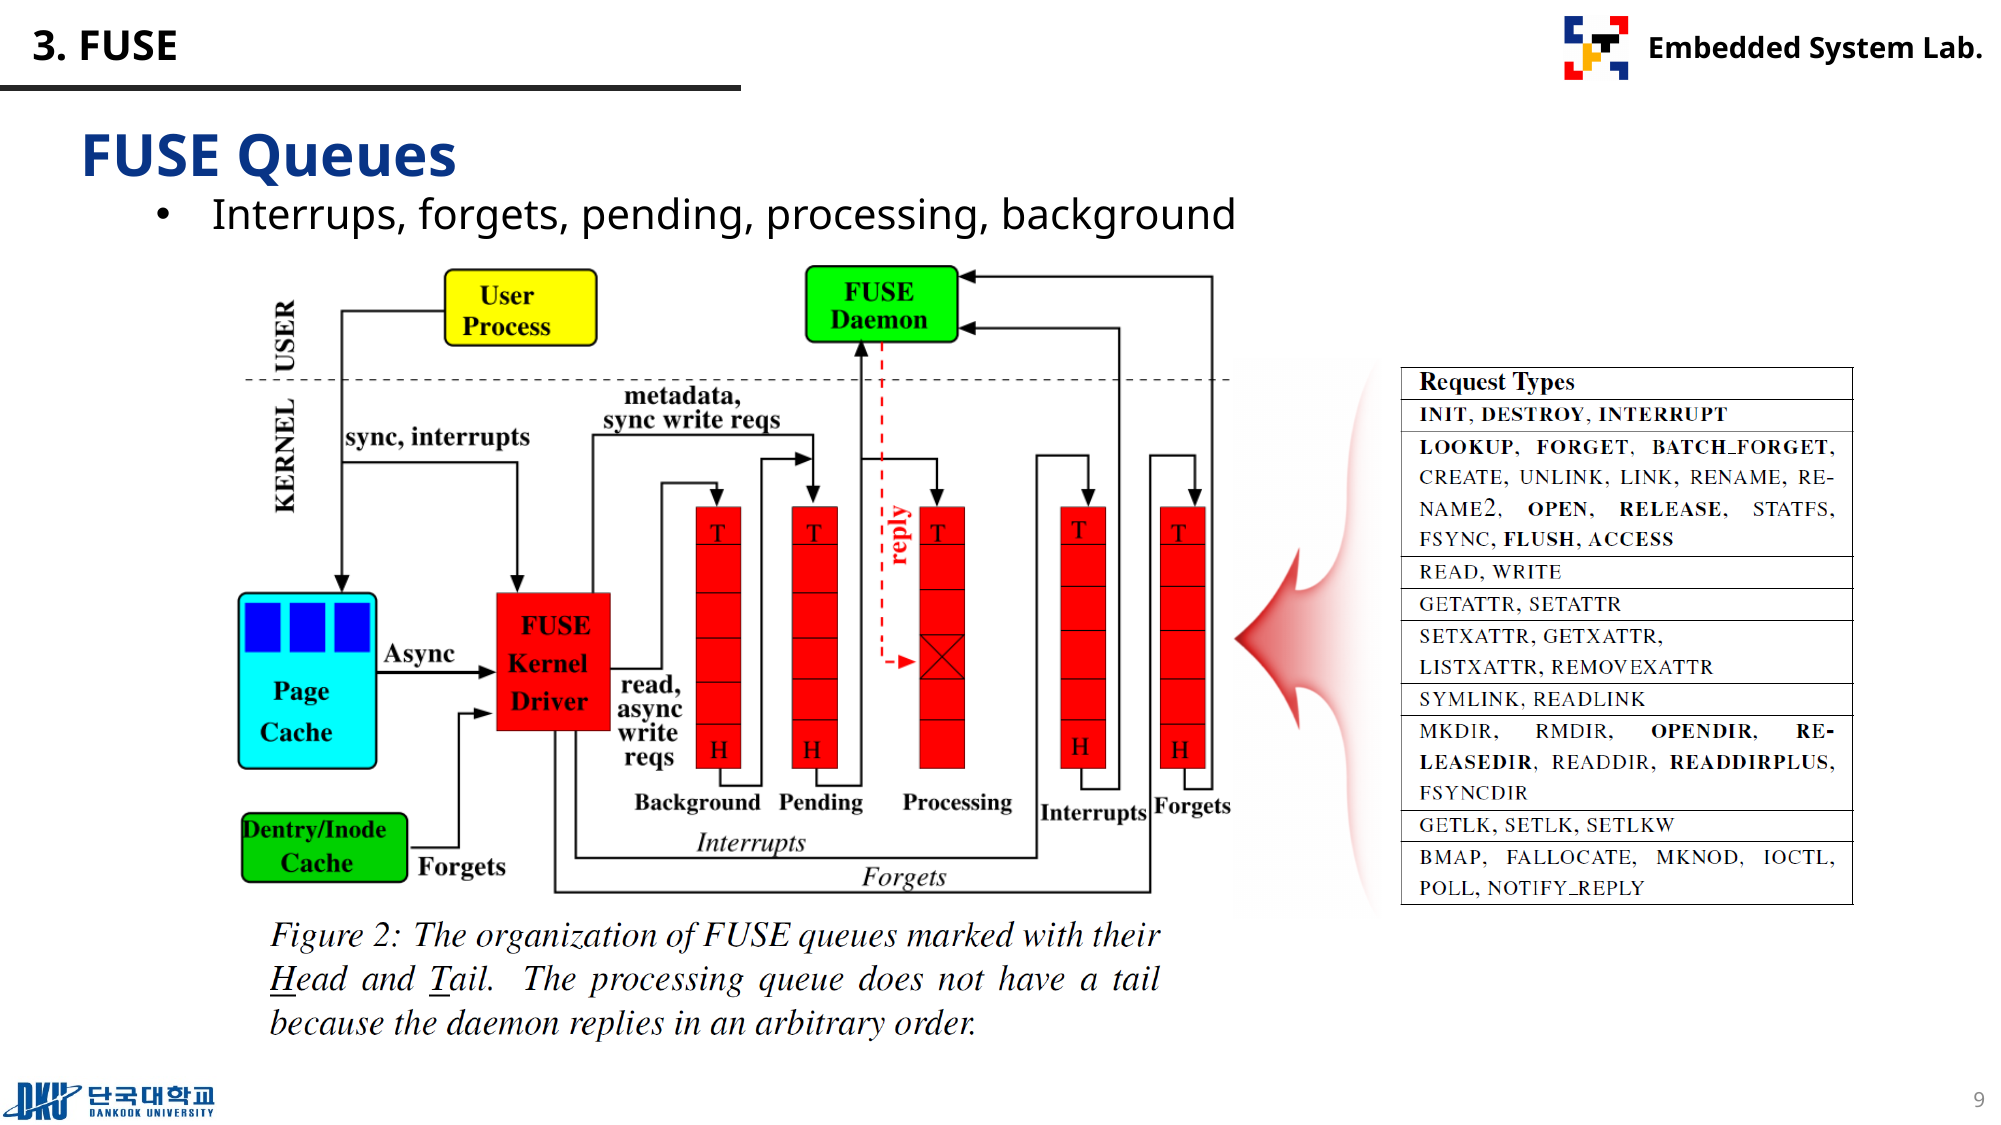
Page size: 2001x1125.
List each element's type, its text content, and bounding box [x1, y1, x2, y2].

picture [0, 1076, 217, 1125]
title 3. FUSE [17, 17, 1474, 78]
picture [229, 259, 1863, 1047]
picture [1563, 15, 1629, 81]
slide_number 9 [1550, 1076, 2000, 1125]
text_box FUSE Queues Interrups, forgets, pending, processing, background [66, 110, 1934, 306]
